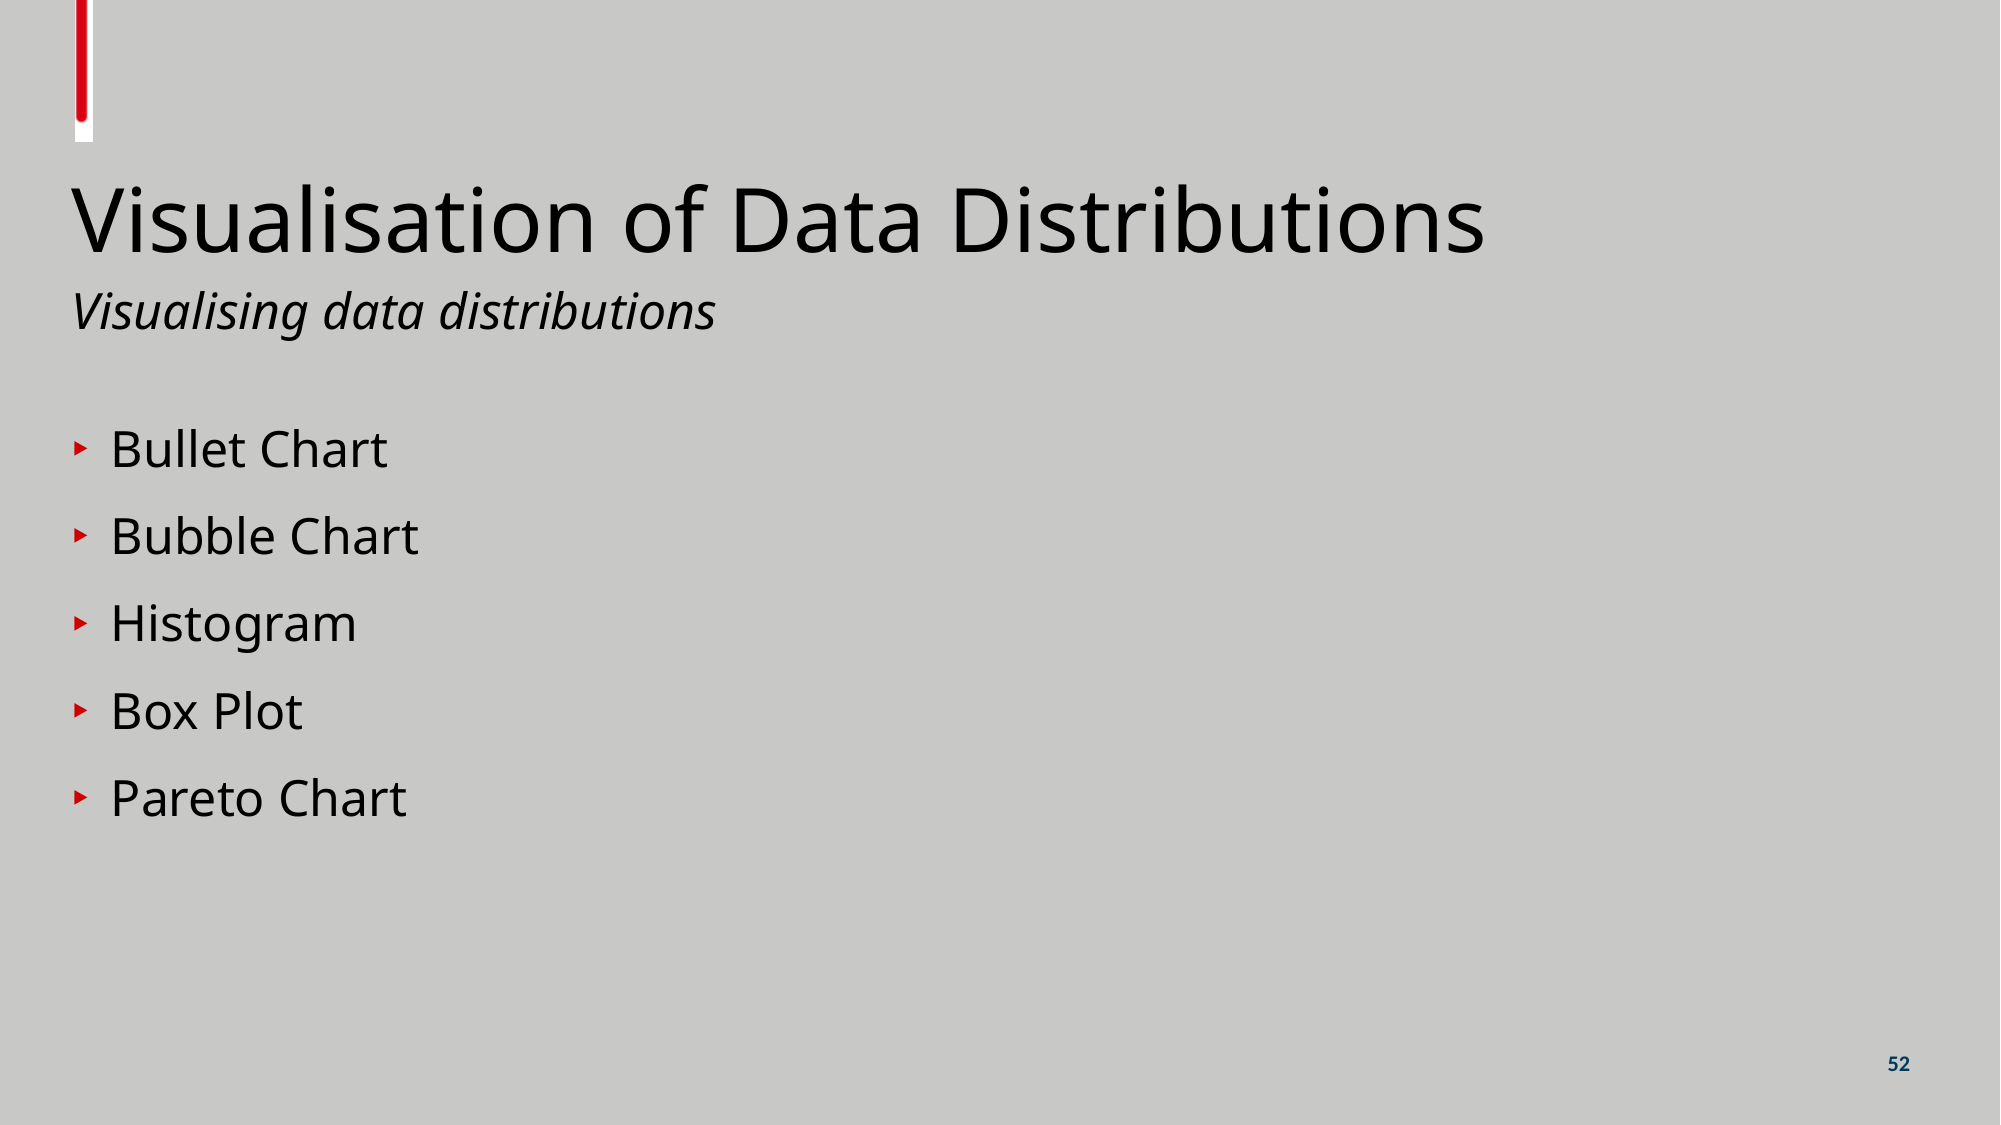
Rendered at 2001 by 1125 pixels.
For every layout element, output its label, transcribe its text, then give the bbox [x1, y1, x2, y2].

list Visualising data distributions [56, 279, 1930, 370]
list Bullet Chart Bubble Chart Histogram Box Plot Pareto Chart [56, 416, 1930, 959]
picture [75, 0, 93, 99]
title Visualisation of Data Distributions [56, 99, 1930, 279]
